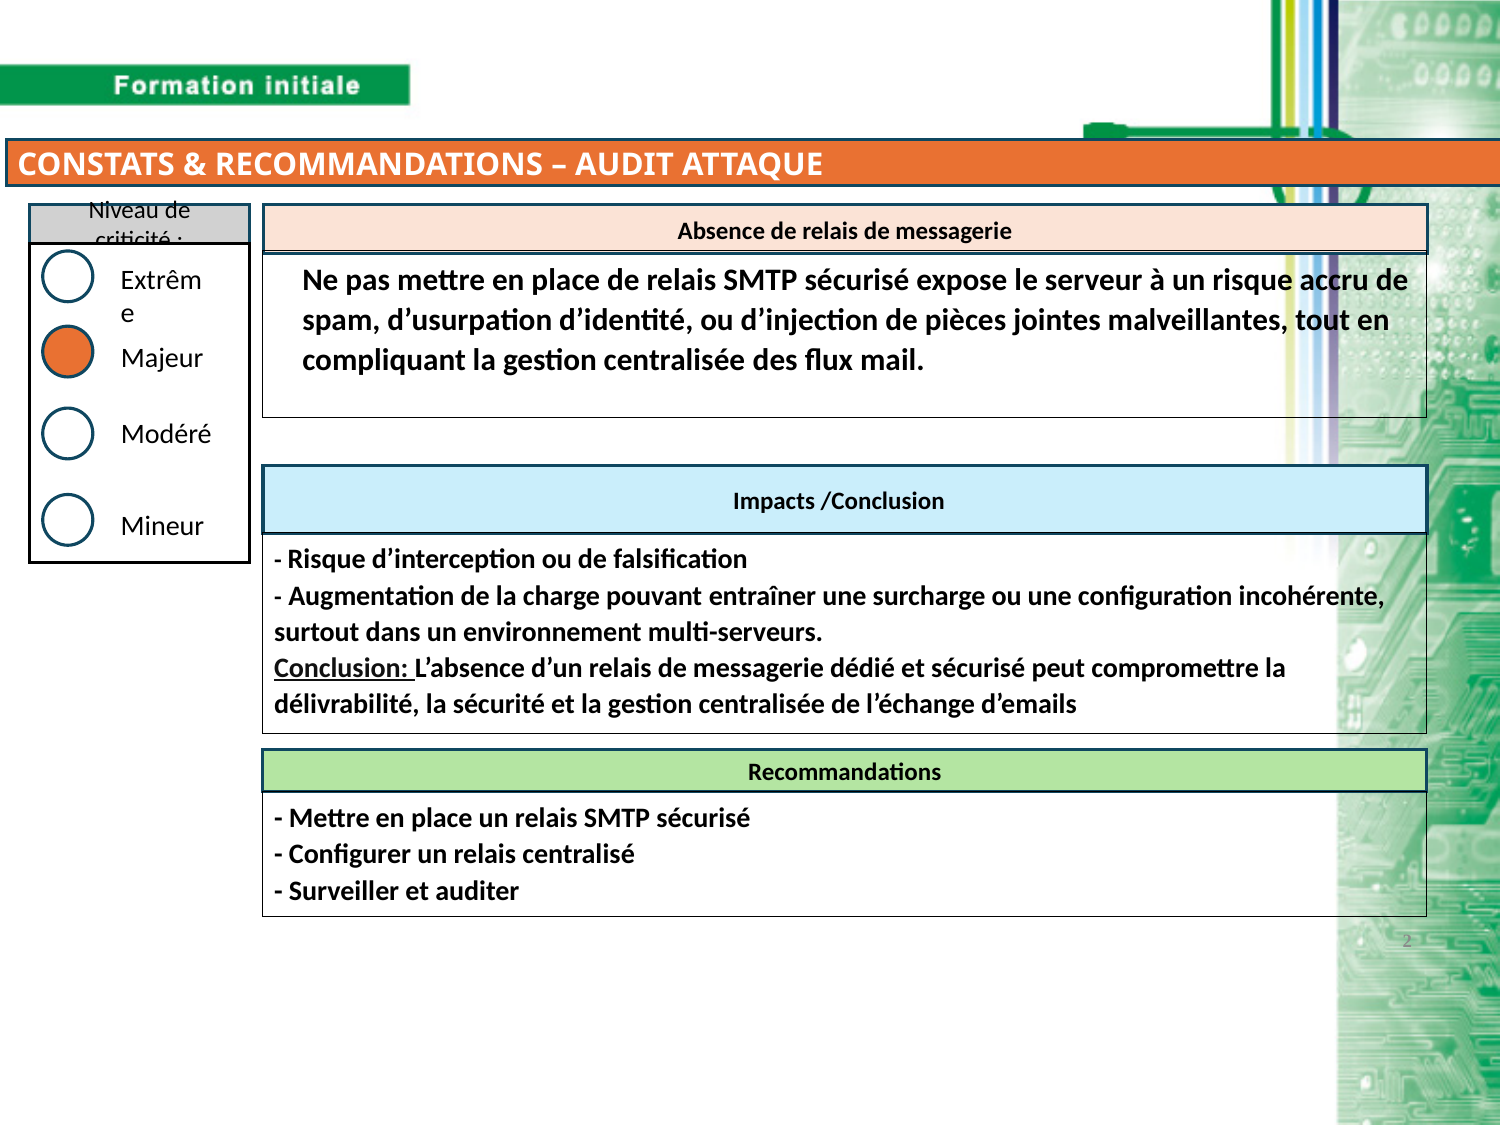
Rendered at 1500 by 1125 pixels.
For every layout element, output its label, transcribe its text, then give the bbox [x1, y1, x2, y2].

text_box [41, 492, 95, 547]
picture [0, 0, 1500, 1125]
text_box Impacts /Conclusion [261, 464, 1429, 535]
picture [1322, 0, 1500, 138]
text_box Niveau de criticité : [28, 203, 251, 242]
text_box Extrême [105, 253, 230, 336]
text_box Ne pas mettre en place de relais SMTP sécurisé expose le serveur à un risque accru de spam, d’usurpation d’identité, ou d’injection de pièces jointes malveillantes, tout en compliquant la gestion centralisée des flux mail. [262, 250, 1427, 418]
text_box [41, 406, 95, 461]
slide_number 2 [1089, 929, 1427, 975]
text_box [41, 324, 95, 379]
text_box Recommandations [261, 748, 1428, 793]
text_box Majeur [106, 336, 230, 381]
text_box Mineur [105, 499, 230, 549]
text_box [41, 249, 95, 304]
text_box Modéré [106, 408, 230, 457]
text_box [28, 242, 251, 564]
text_box CONSTATS & RECOMMANDATIONS – AUDIT ATTAQUE [5, 138, 1500, 187]
text_box - Mettre en place un relais SMTP sécurisé - Configurer un relais centralisé - Surveiller et auditer [262, 791, 1427, 917]
text_box Absence de relais de messagerie [262, 203, 1429, 255]
text_box - Risque d’interception ou de falsification - Augmentation de la charge pouvant entraîner une surcharge ou une configuration incohérente, surtout dans un environnement multi-serveurs. Conclusion: L’absence d’un relais de messagerie dédié et sécurisé peut compromettre la délivrabilité, la sécurité et la gestion centralisée de l’échange d’emails [262, 532, 1427, 734]
